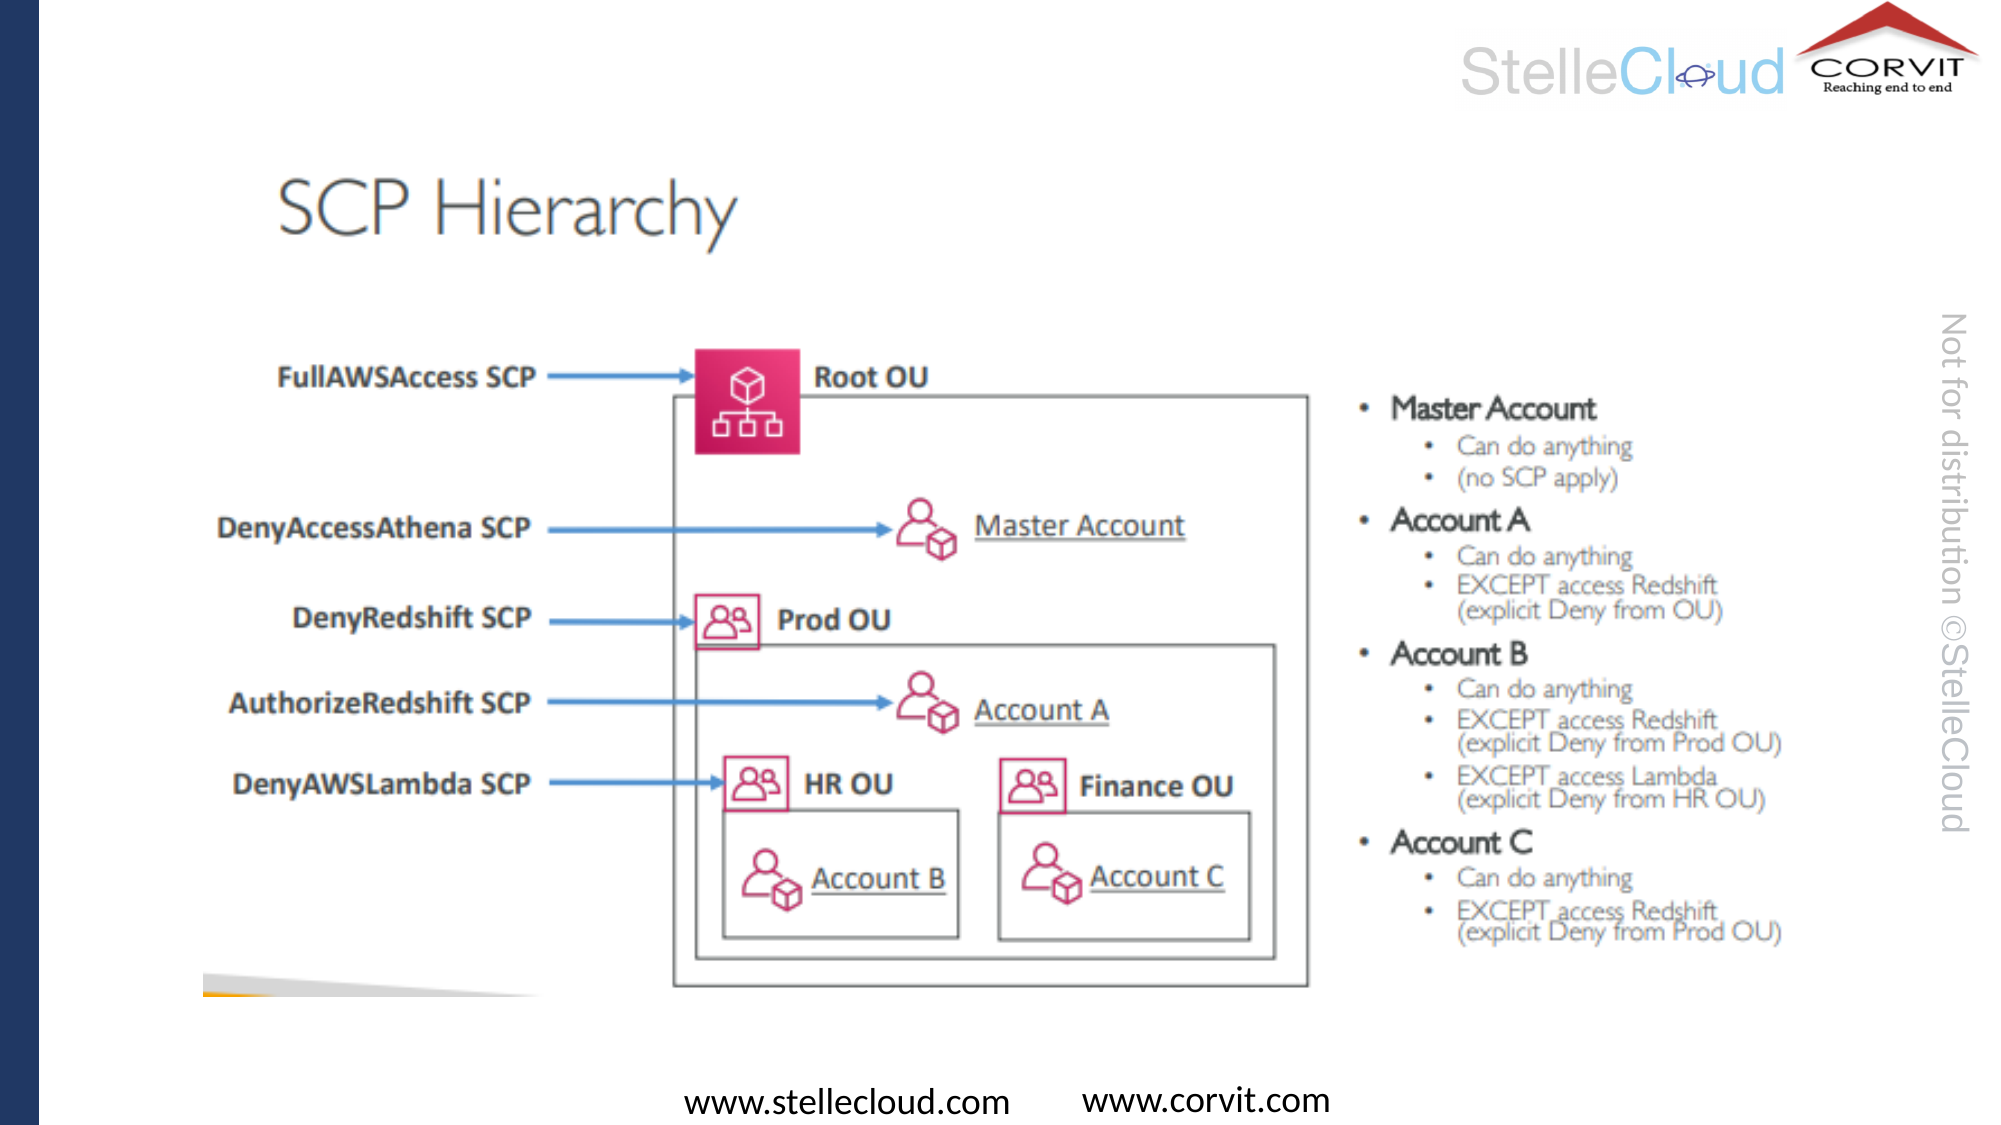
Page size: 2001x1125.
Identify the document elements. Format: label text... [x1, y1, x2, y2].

text_box Not for distribution ⒸStelleCloud [1927, 297, 1988, 1125]
text_box www.stellecloud.com [669, 1069, 1027, 1125]
text_box www.corvit.com [1067, 1067, 1347, 1125]
picture [203, 136, 1815, 997]
picture [1455, 0, 1988, 111]
